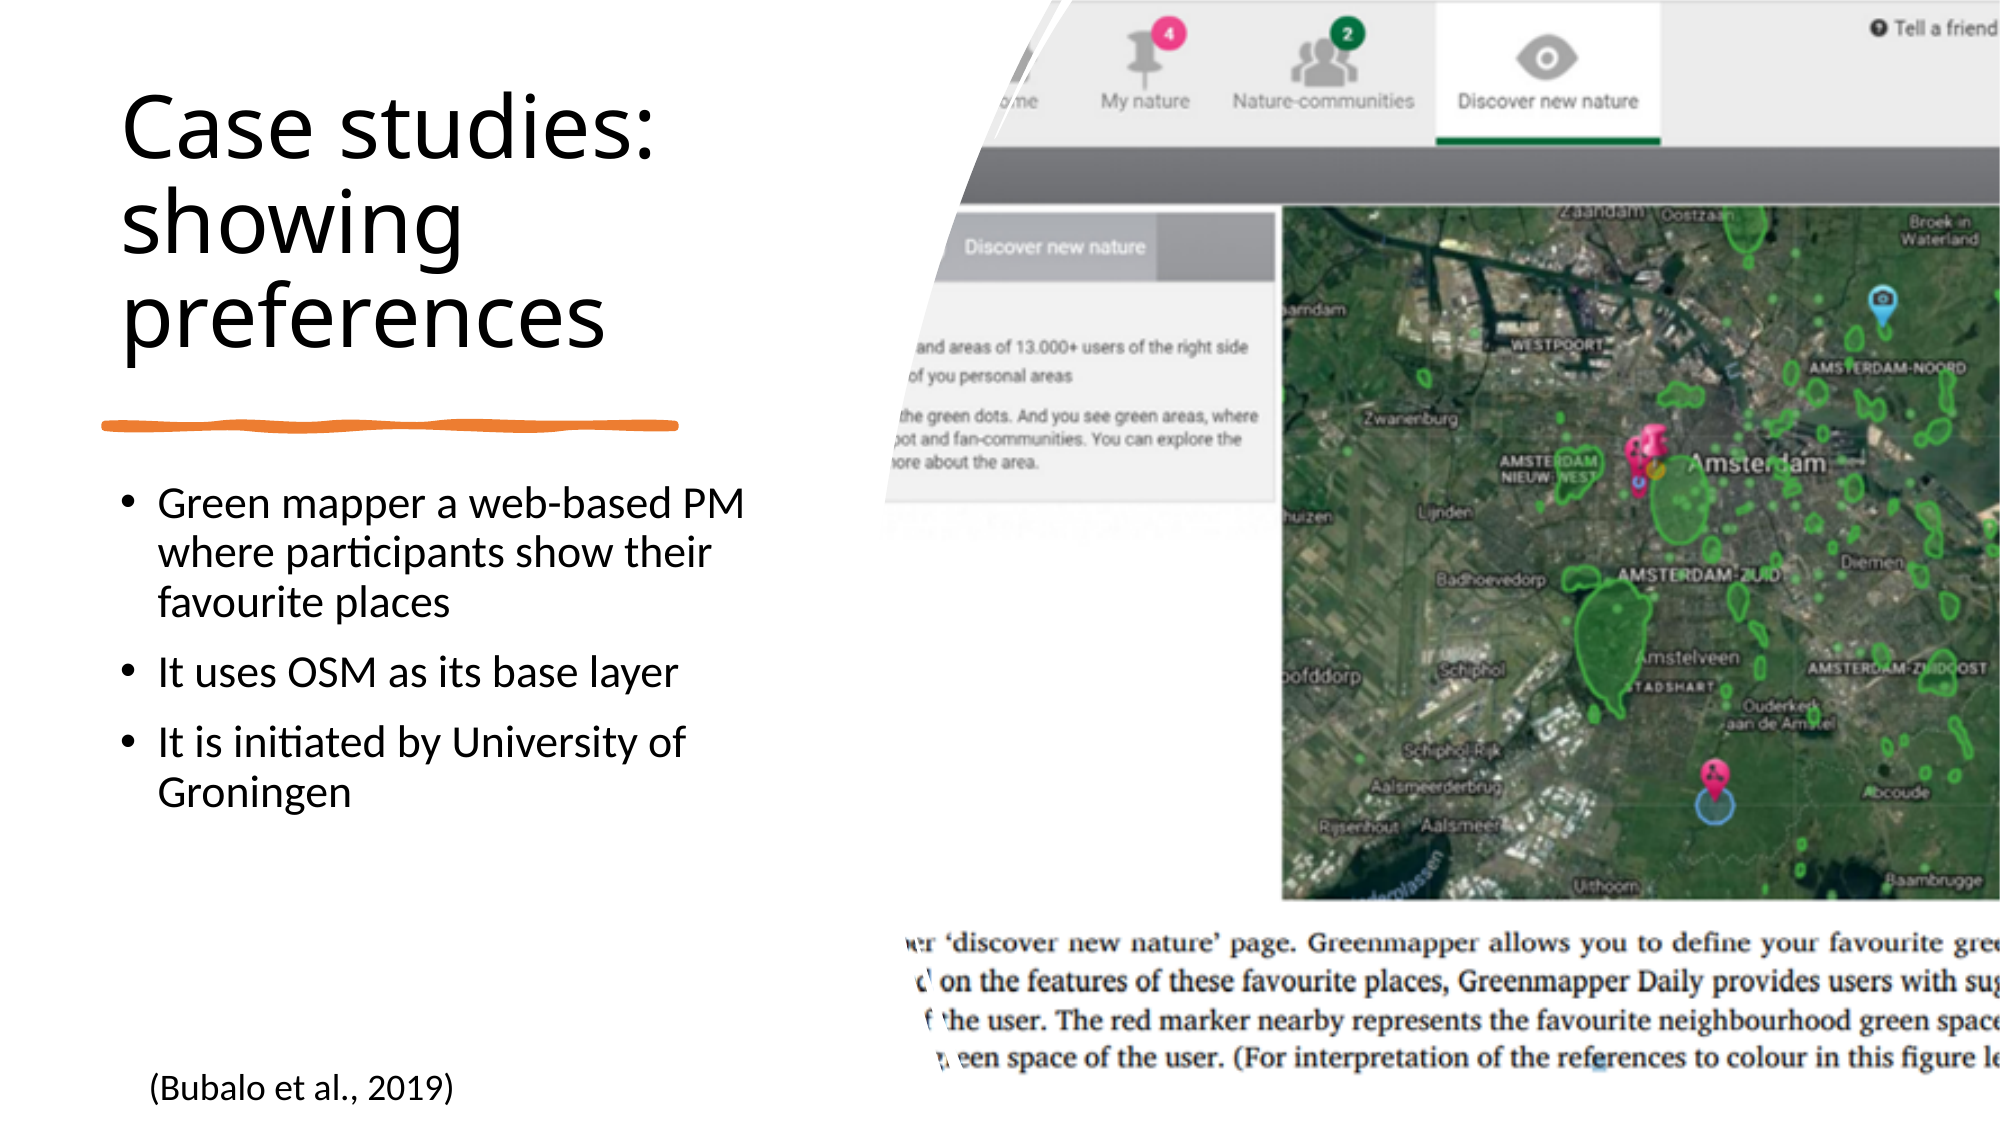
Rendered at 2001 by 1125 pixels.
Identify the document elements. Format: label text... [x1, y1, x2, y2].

list Green mapper a web-based PM where participants show their favourite places It uses OSM as its base layer It is initiated by University of Groningen [105, 471, 802, 1016]
picture [871, 0, 2000, 1125]
title Case studies: showing preferences [105, 53, 822, 375]
text_box (Bubalo et al., 2019) [125, 1056, 606, 1116]
text_box [103, 421, 676, 431]
text_box [0, 0, 871, 1125]
